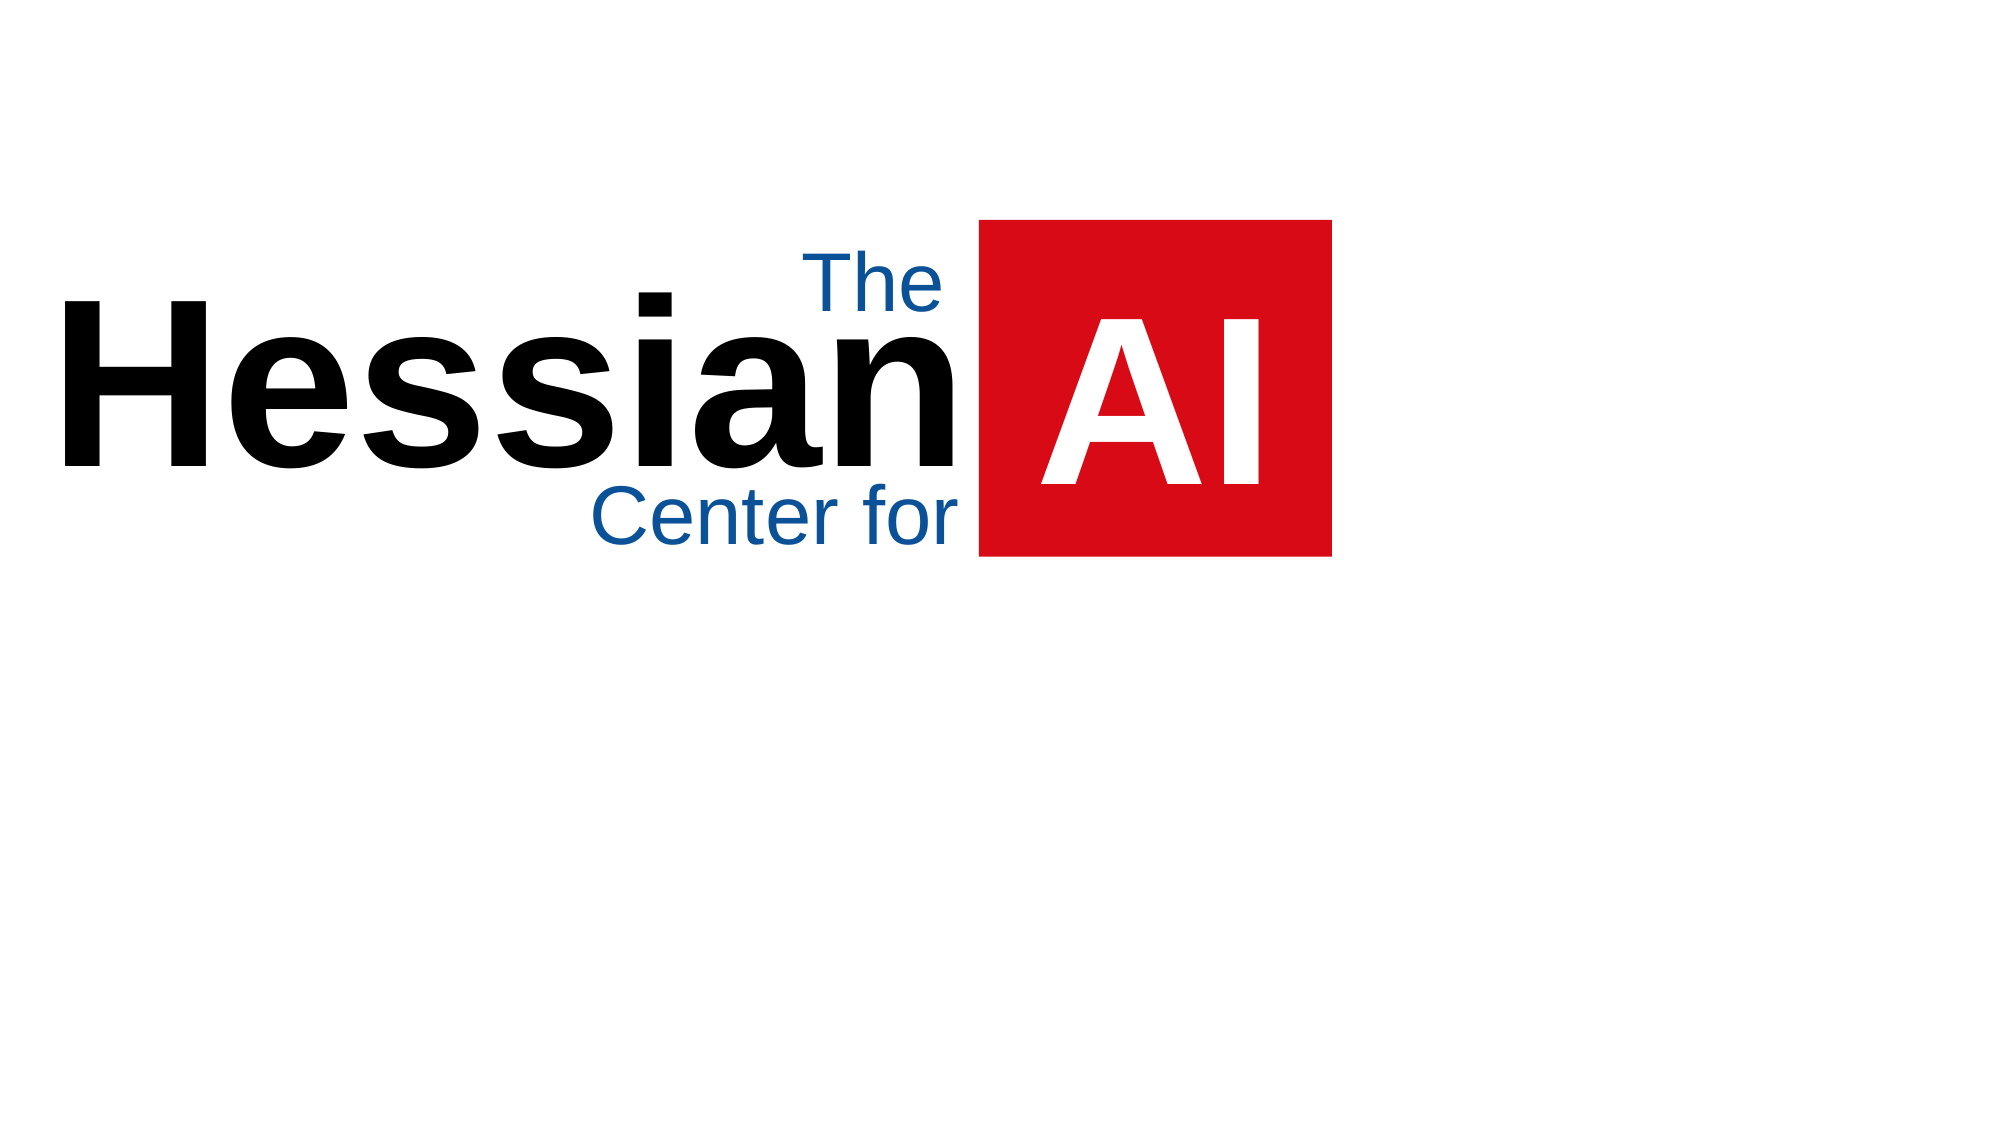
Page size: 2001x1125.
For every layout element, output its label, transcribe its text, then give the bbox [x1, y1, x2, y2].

text_box The [787, 220, 966, 336]
text_box Center for [574, 454, 1002, 569]
text_box Hessian [34, 219, 978, 523]
text_box AI [978, 219, 1332, 557]
